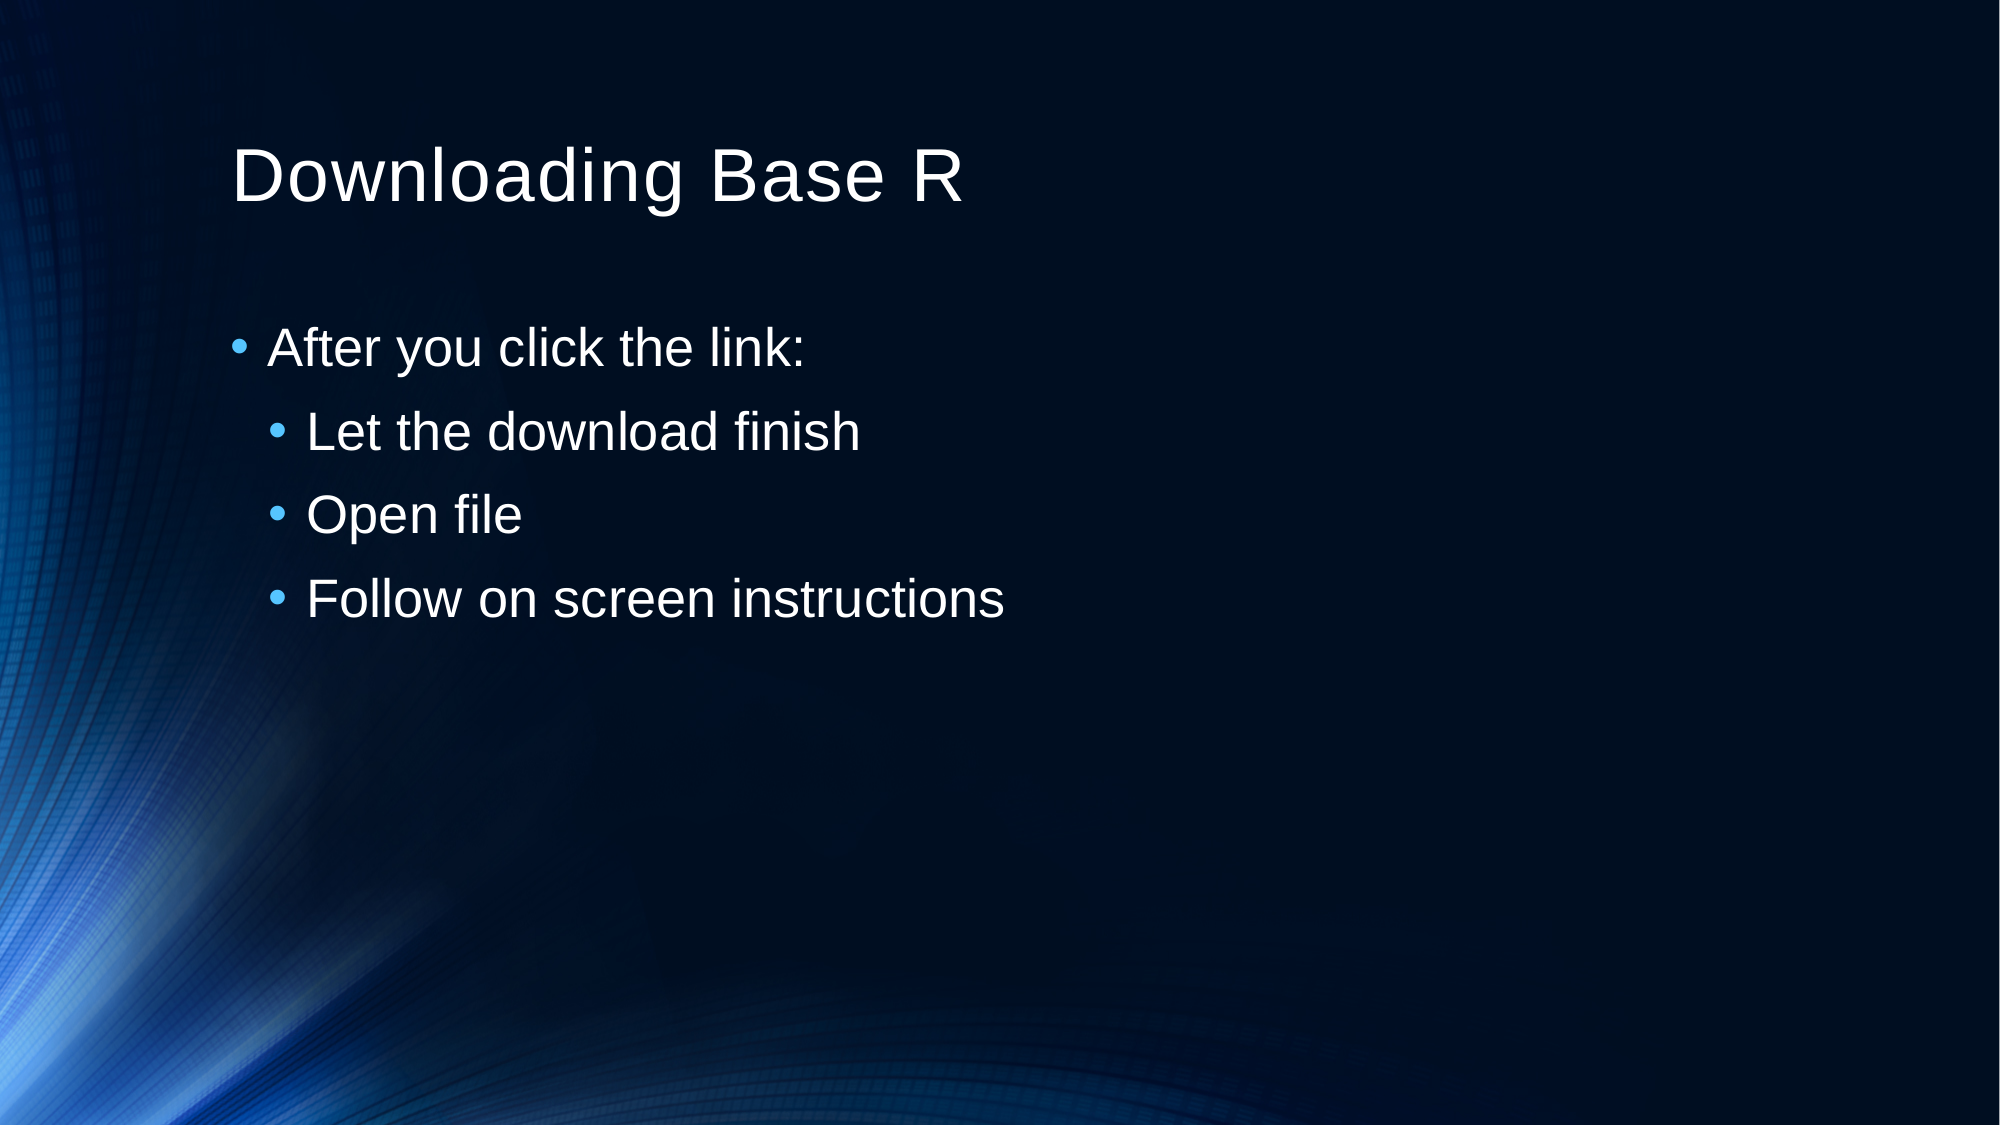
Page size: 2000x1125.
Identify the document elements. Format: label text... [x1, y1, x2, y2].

picture [0, 0, 2000, 1125]
title Downloading Base R [216, 0, 1748, 225]
list After you click the link: Let the download finish Open file Follow on screen instructions [215, 312, 1714, 988]
